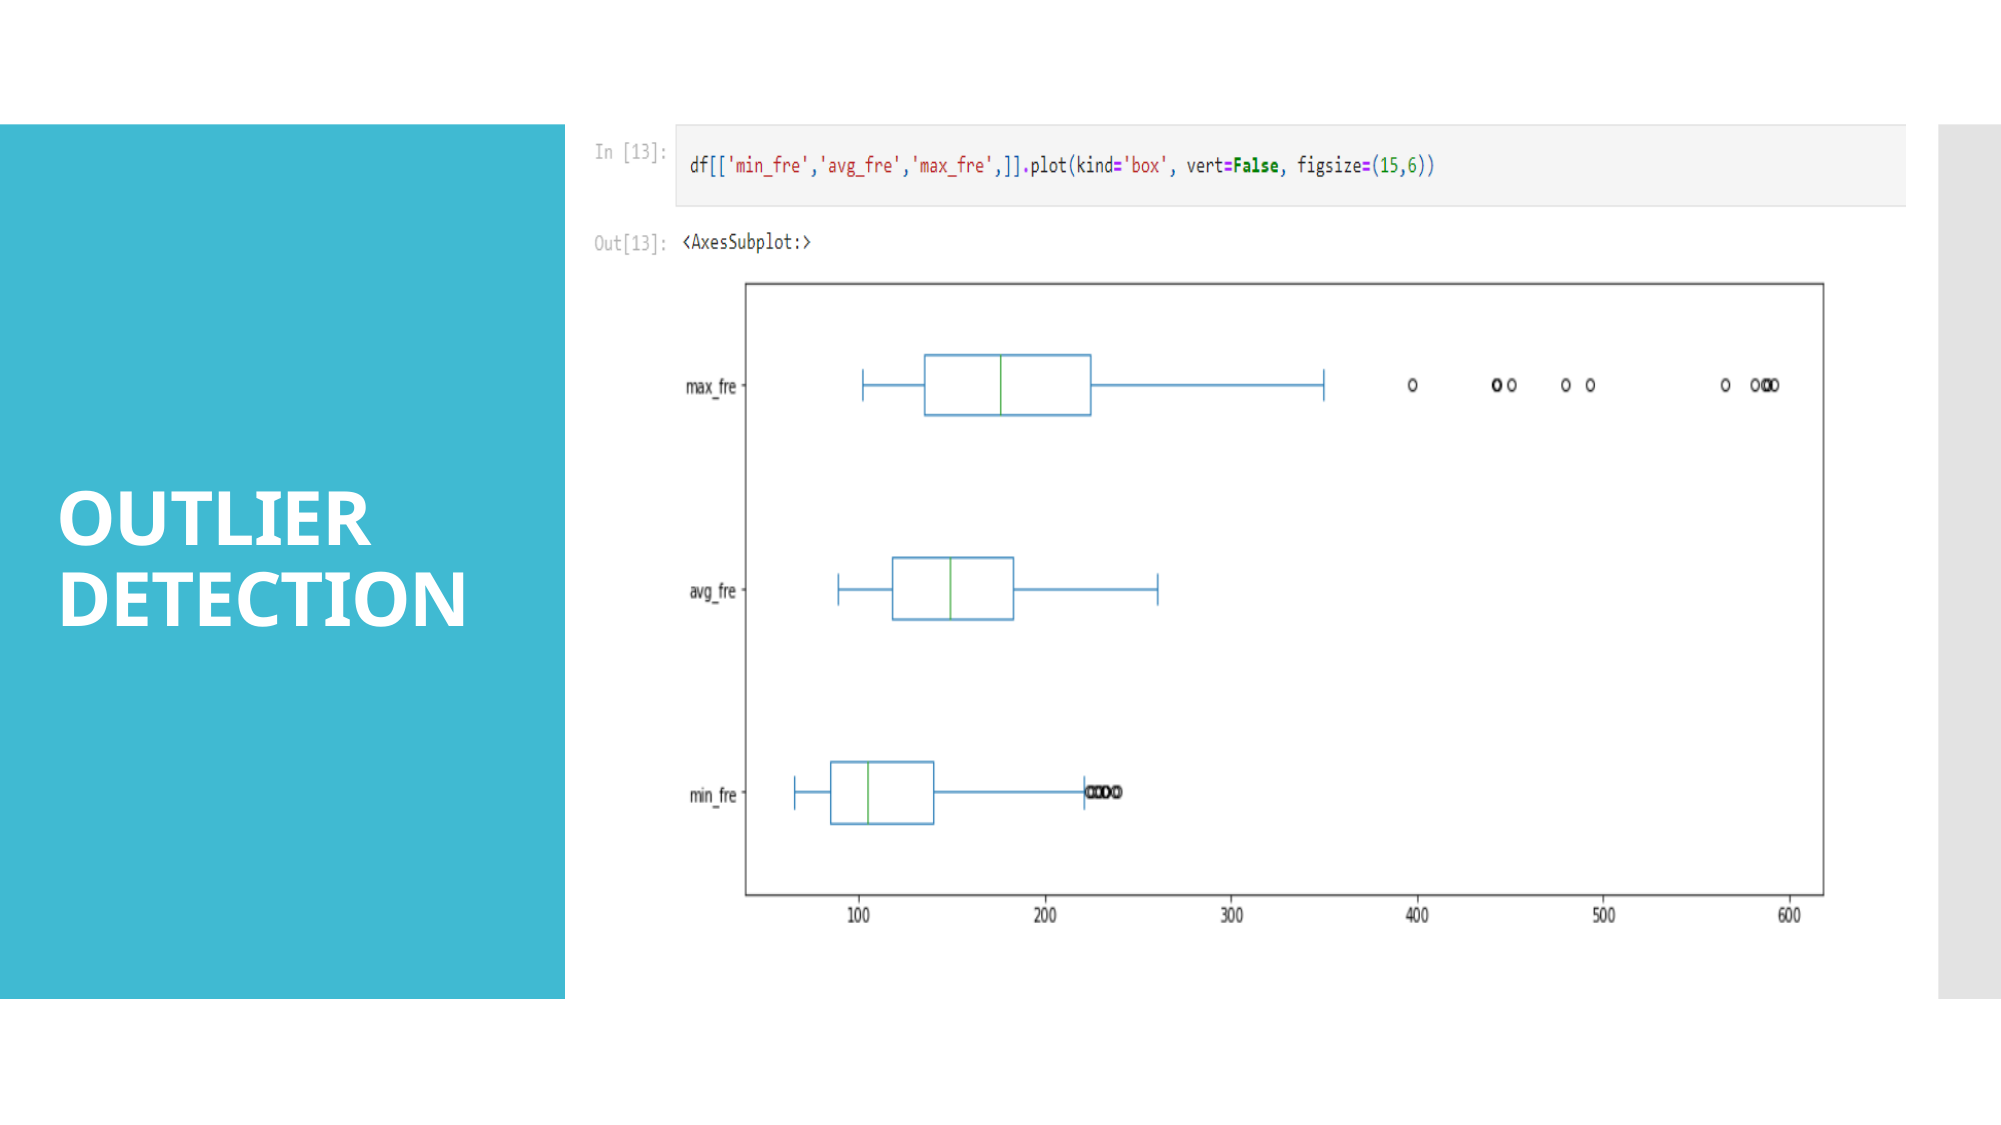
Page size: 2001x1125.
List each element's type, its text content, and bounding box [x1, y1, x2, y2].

picture [586, 117, 1906, 965]
title OUTLIER DETECTION [41, 184, 525, 940]
